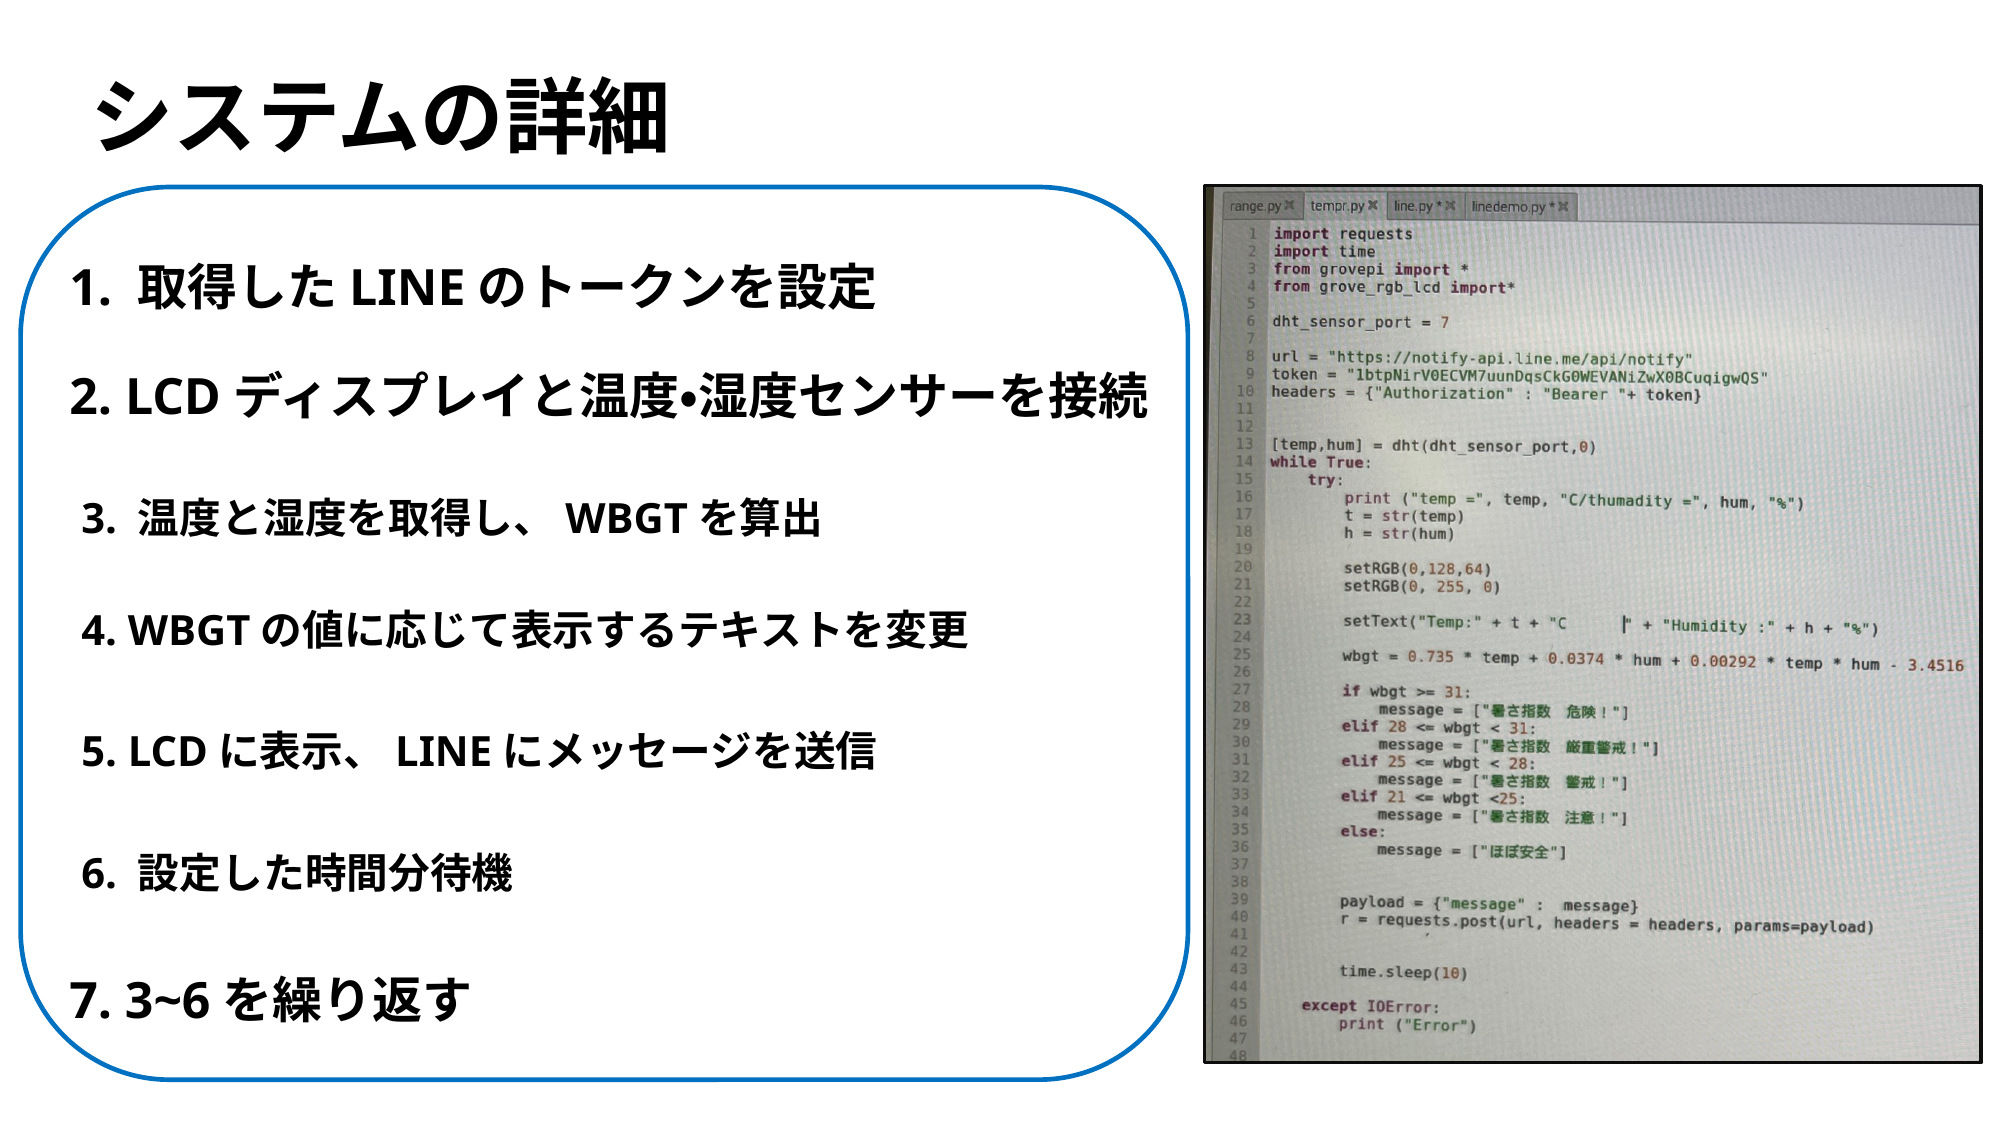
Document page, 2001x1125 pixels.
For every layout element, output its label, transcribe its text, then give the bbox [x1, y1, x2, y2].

text_box 1. 取得したLINEのトークンを設定 [54, 248, 1154, 323]
text_box 7. 3~6を繰り返す [54, 961, 558, 1037]
text_box 4. WBGTの値に応じて表示するテキストを変更 [66, 595, 1178, 661]
text_box [20, 186, 1189, 1081]
text_box 2. LCDディスプレイと温度・湿度センサーを接続 [54, 357, 1205, 432]
picture [1205, 187, 1980, 1062]
text_box 5. LCDに表示、LINEにメッセージを送信 [66, 717, 991, 783]
text_box 6. 設定した時間分待機 [66, 839, 1049, 905]
text_box 3. 温度と湿度を取得し、WBGTを算出 [66, 484, 1049, 550]
text_box システムの詳細 [75, 57, 749, 172]
